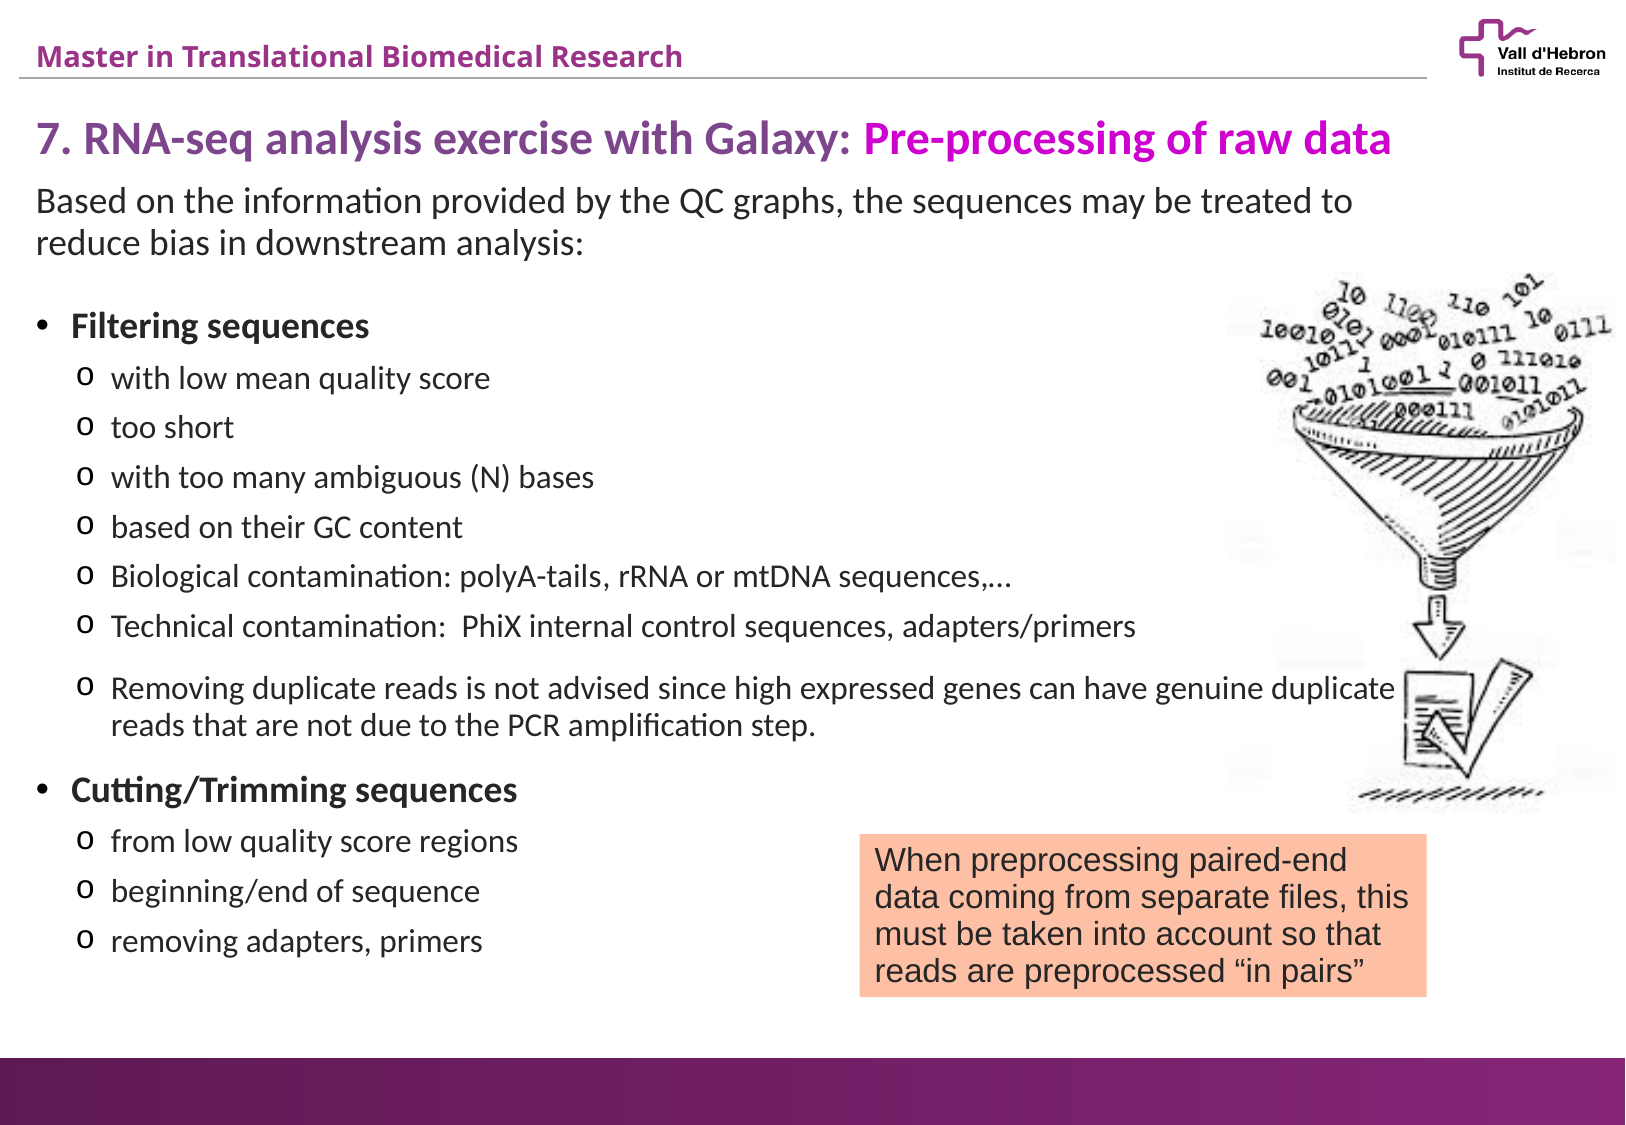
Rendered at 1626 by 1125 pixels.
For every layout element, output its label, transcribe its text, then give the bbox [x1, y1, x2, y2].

picture [1225, 255, 1616, 820]
text_box Based on the information provided by the QC graphs, the sequences may be treated to reduce bias in downstream analysis: Filtering sequences with low mean quality score too short with too many ambiguous (N) bases based on their GC content Biological contamination: polyA-tails, rRNA or mtDNA sequences,… Technical contamination: PhiX internal control sequences, adapters/primers Removing duplicate reads is not advised since high expressed genes can have genuine duplicate reads that are not due to the PCR amplification step. Cutting/Trimming sequences from low quality score regions beginning/end of sequence removing adapters, primers [21, 172, 1425, 1017]
text_box 7. RNA-seq analysis exercise with Galaxy: Pre-processing of raw data [21, 99, 1569, 172]
picture [1458, 18, 1606, 77]
text_box When preprocessing paired-end data coming from separate files, this must be taken into account so that reads are preprocessed “in pairs” [859, 834, 1427, 998]
